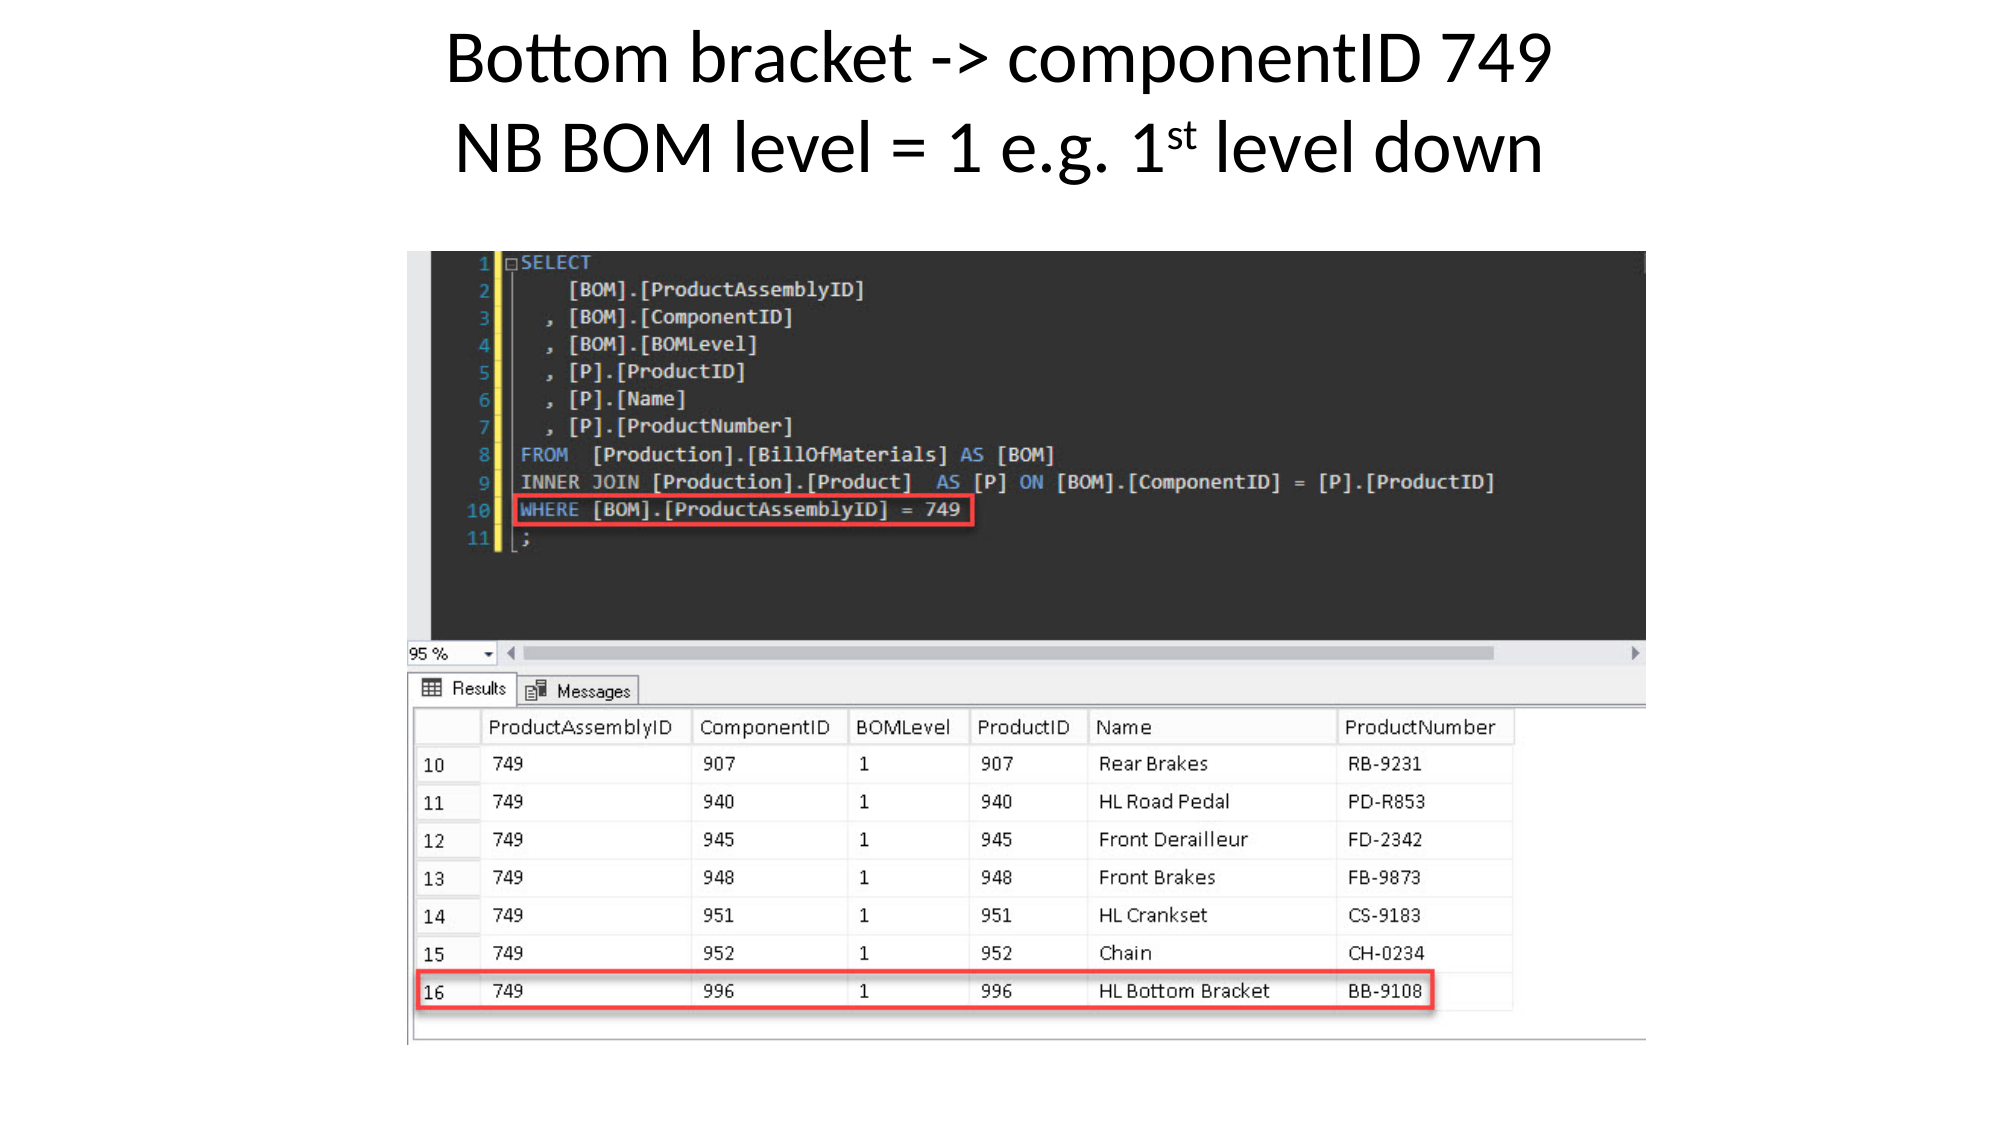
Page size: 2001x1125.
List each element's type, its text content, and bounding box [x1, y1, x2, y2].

text_box Bottom bracket -> componentID 749 NB BOM level = 1 e.g. 1st level down [0, 0, 2000, 195]
picture [407, 251, 1646, 1046]
